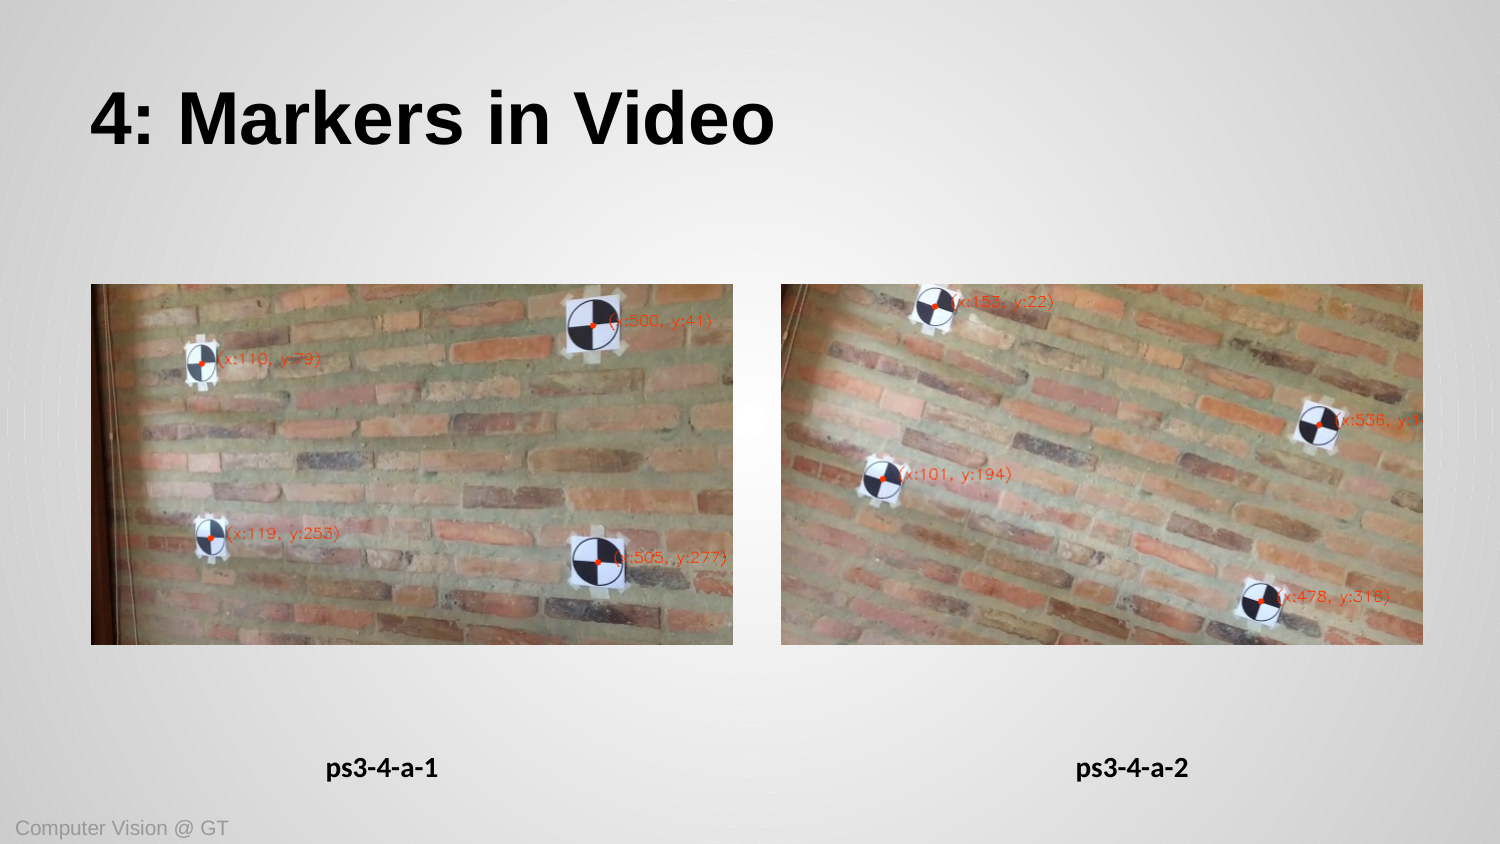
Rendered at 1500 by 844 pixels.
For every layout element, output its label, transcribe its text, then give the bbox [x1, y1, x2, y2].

text_box Computer Vision @ GT [0, 811, 422, 844]
picture [90, 283, 733, 646]
picture [781, 283, 1423, 646]
text_box ps3-4-a-2 [796, 728, 1469, 811]
title 4: Markers in Video [75, 33, 1425, 175]
text_box ps3-4-a-1 [51, 728, 713, 811]
